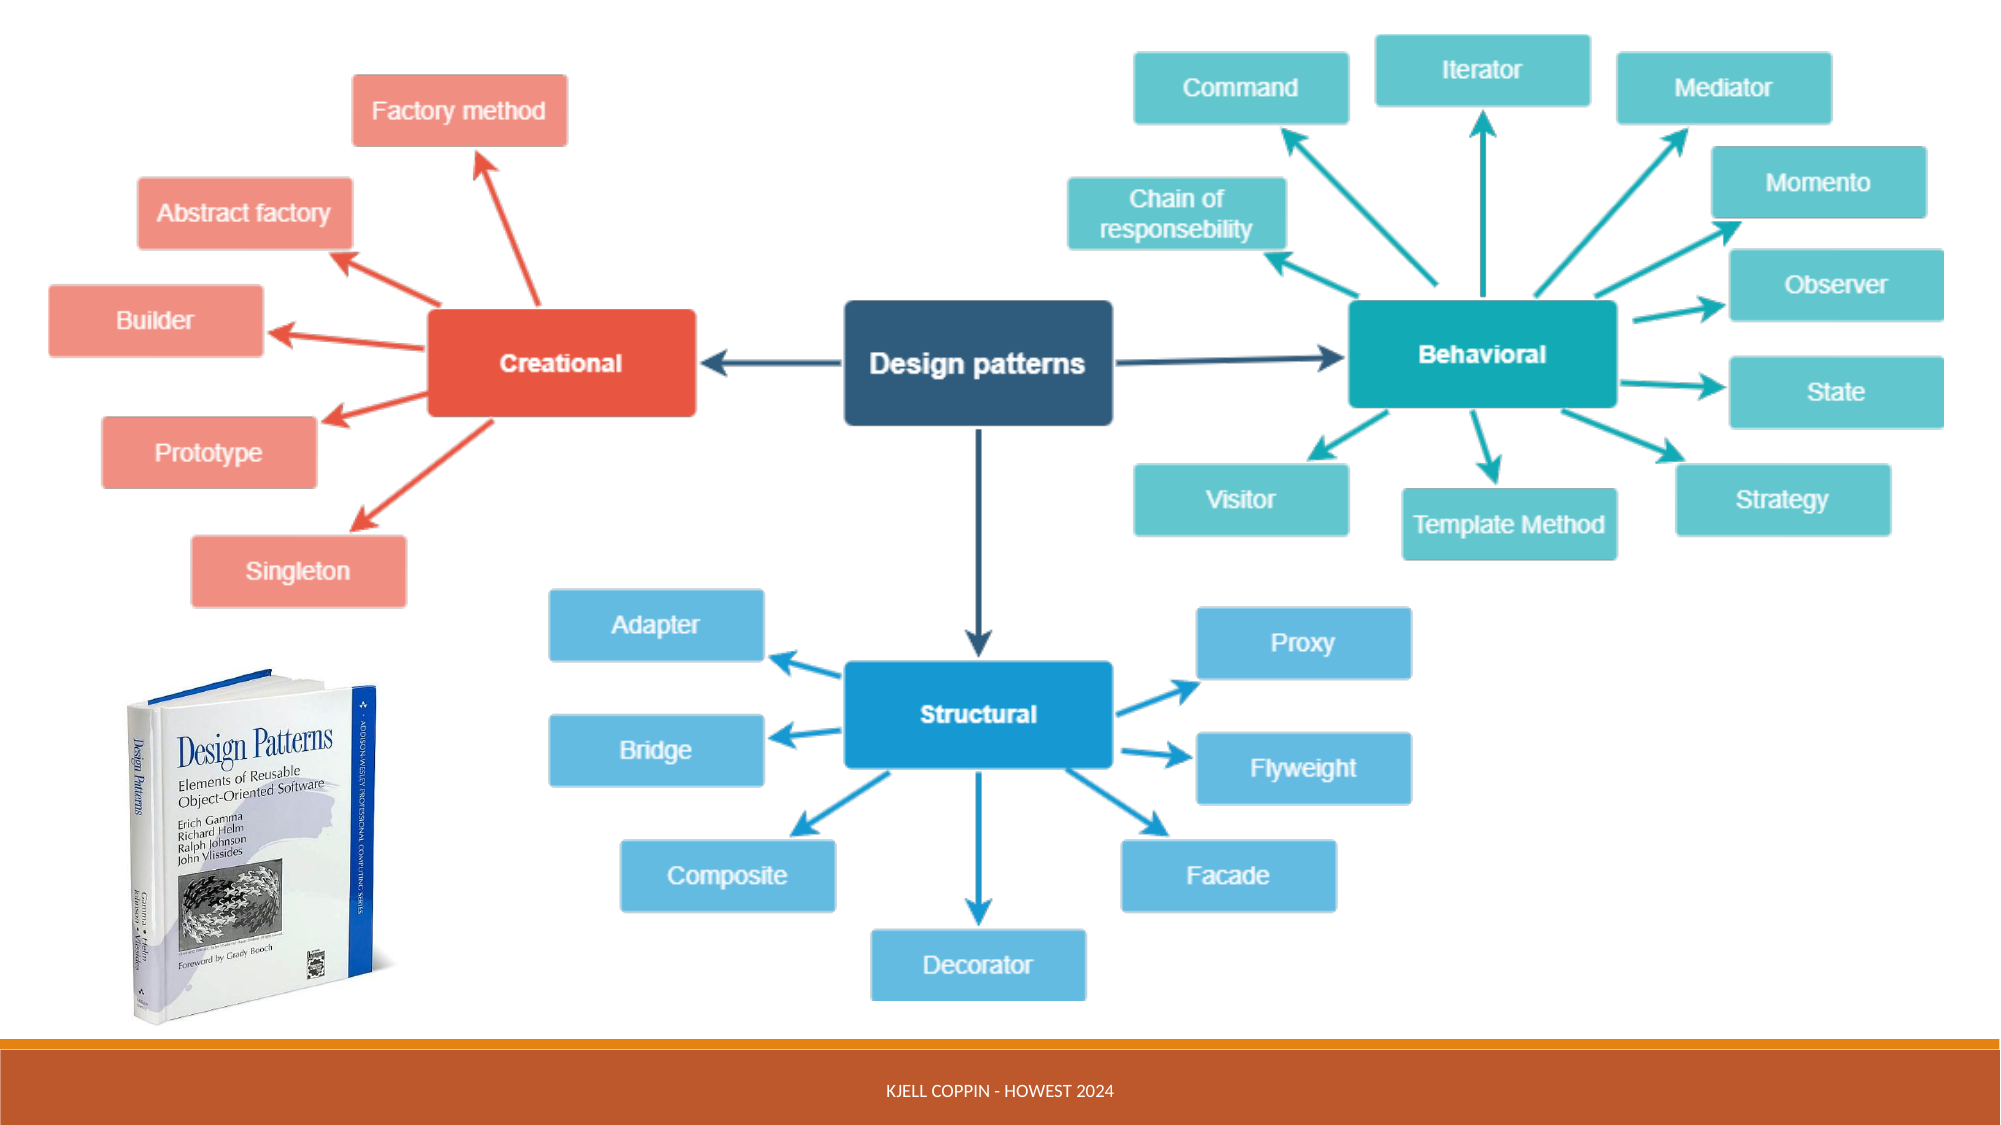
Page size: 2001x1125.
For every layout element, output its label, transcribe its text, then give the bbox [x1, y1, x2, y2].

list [47, 34, 1945, 1001]
footer Kjell Coppin - Howest 2024 [604, 1059, 1396, 1120]
picture [122, 666, 402, 1029]
